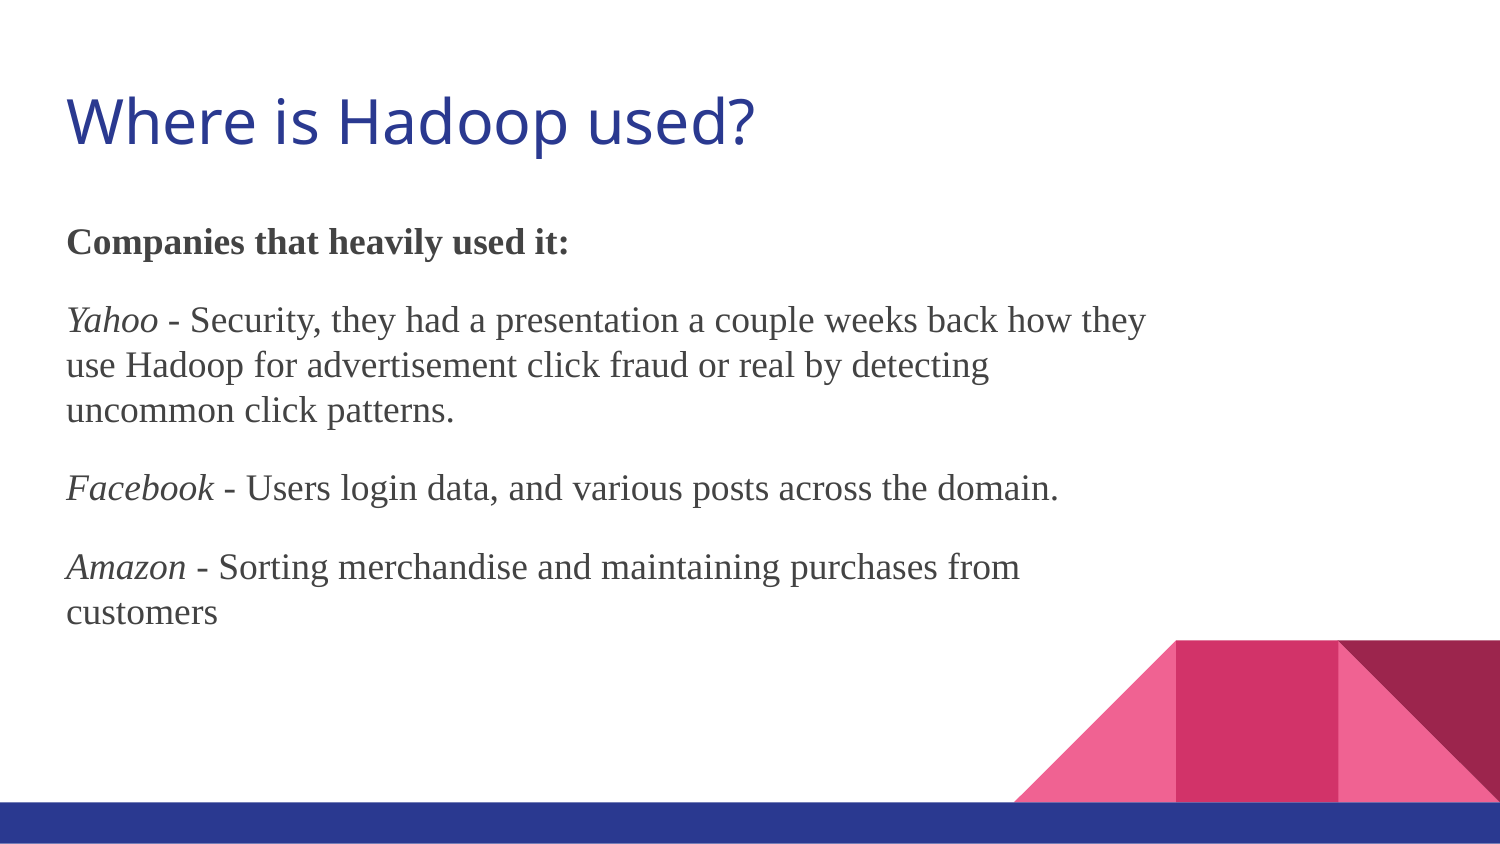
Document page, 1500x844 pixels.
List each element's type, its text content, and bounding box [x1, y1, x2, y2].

list Companies that heavily used it: Yahoo - Security, they had a presentation a couple weeks back how they use Hadoop for advertisement click fraud or real by detecting uncommon click patterns. Facebook - Users login data, and various posts across the domain. Amazon - Sorting merchandise and maintaining purchases from customers [51, 201, 1174, 750]
title Where is Hadoop used? [51, 67, 1449, 167]
